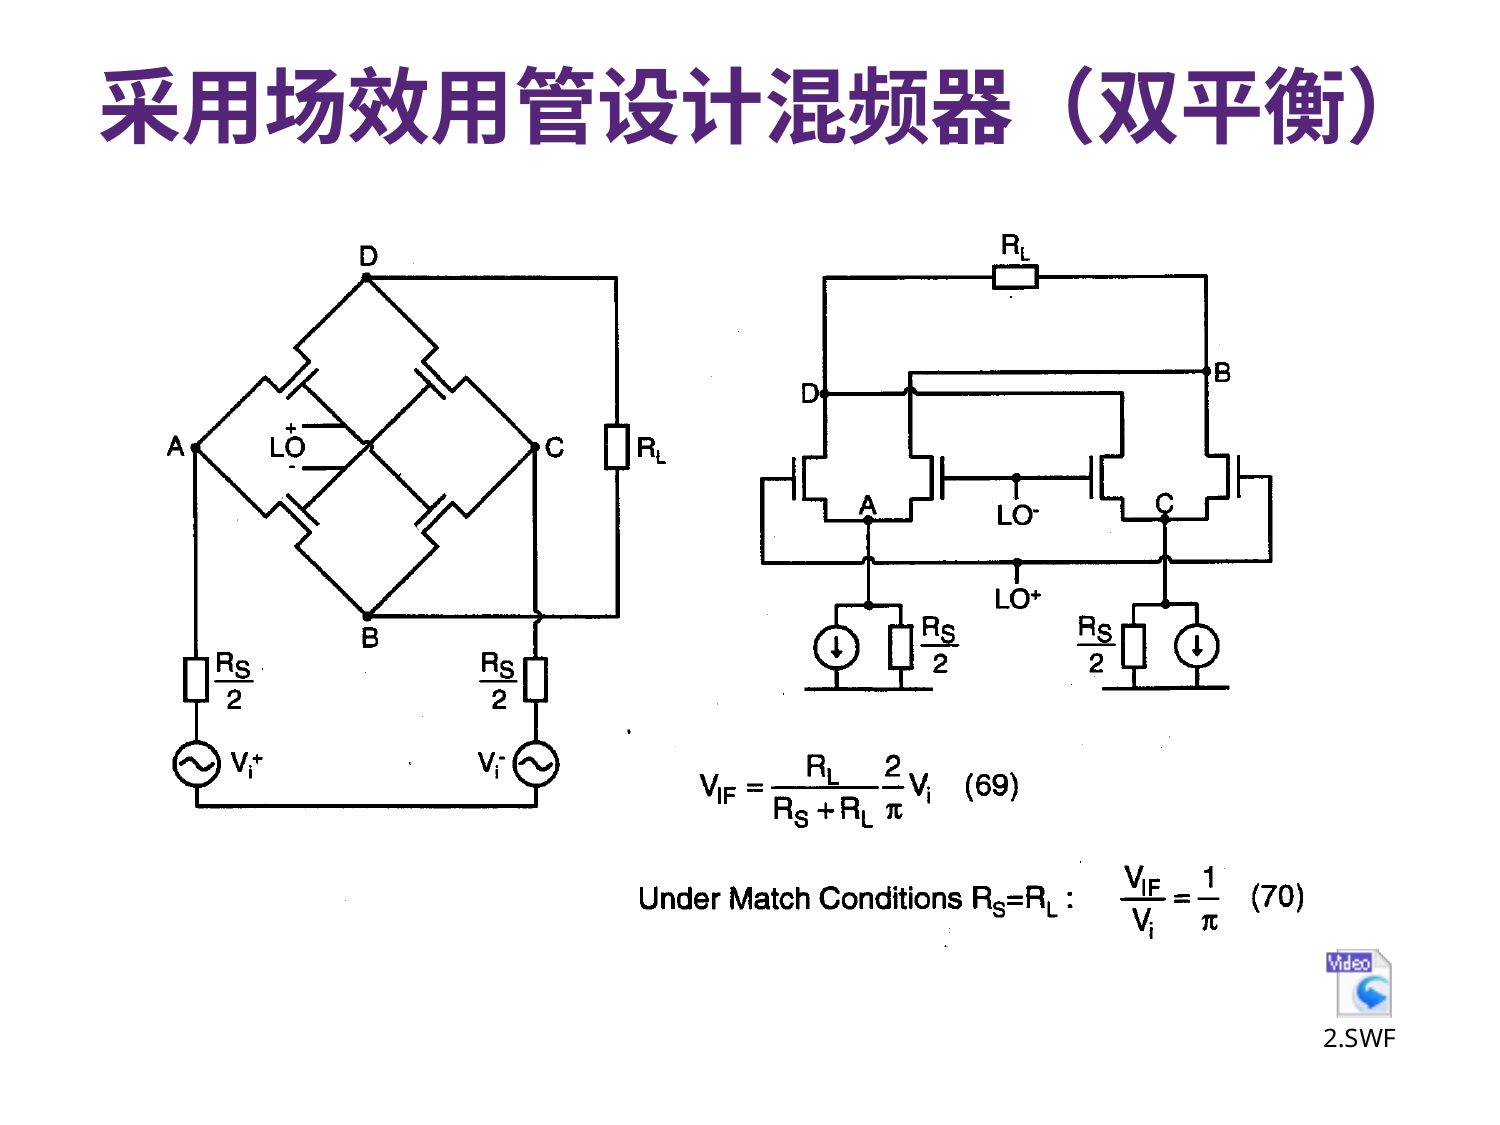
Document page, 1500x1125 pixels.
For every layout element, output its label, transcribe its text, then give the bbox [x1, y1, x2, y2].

title 采用场效用管设计混频器（双平衡） [75, 0, 1454, 188]
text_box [1312, 949, 1407, 1067]
picture [123, 231, 1337, 975]
